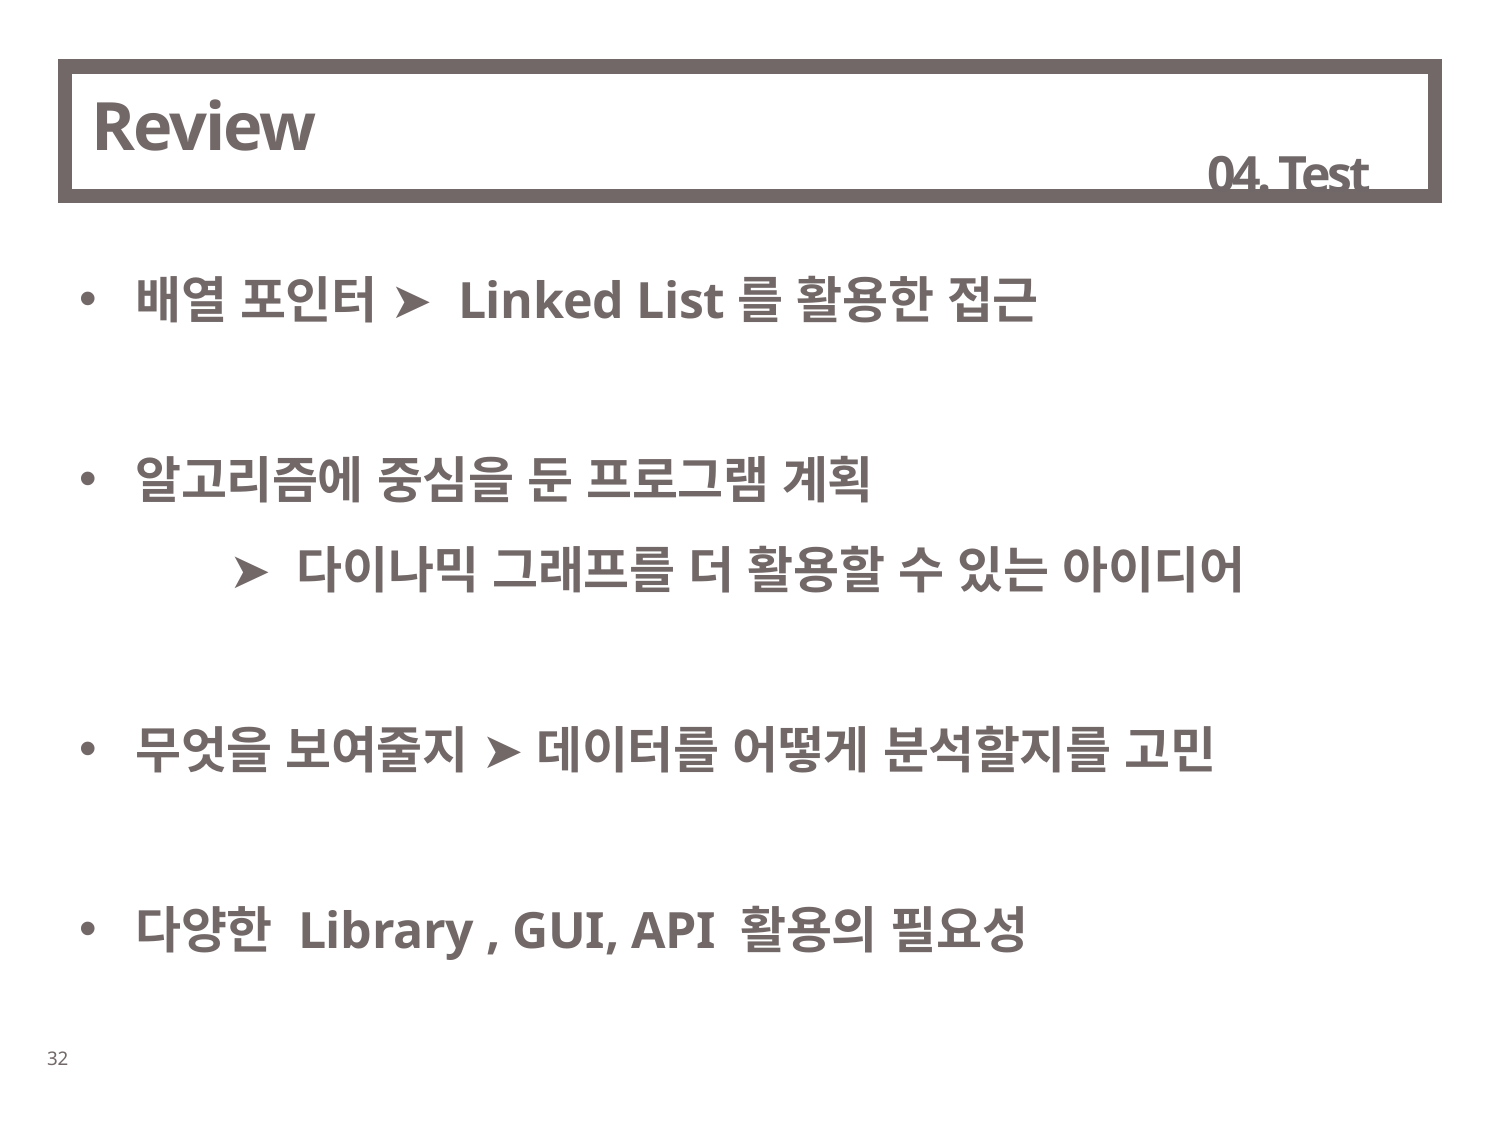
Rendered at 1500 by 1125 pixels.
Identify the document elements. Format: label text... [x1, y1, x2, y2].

text_box 04. Test [903, 78, 1386, 256]
text_box [63, 64, 1437, 198]
text_box 배열 포인터 ➤ Linked List를 활용한 접근 알고리즘에 중심을 둔 프로그램 계획 ➤ 다이나믹 그래프를 더 활용할 수 있는 아이디어 무엇을 보여줄지 ➤ 데이터를 어떻게 분석할지를 고민 다양한 Library , GUI, API 활용의 필요성 [64, 230, 1294, 1056]
